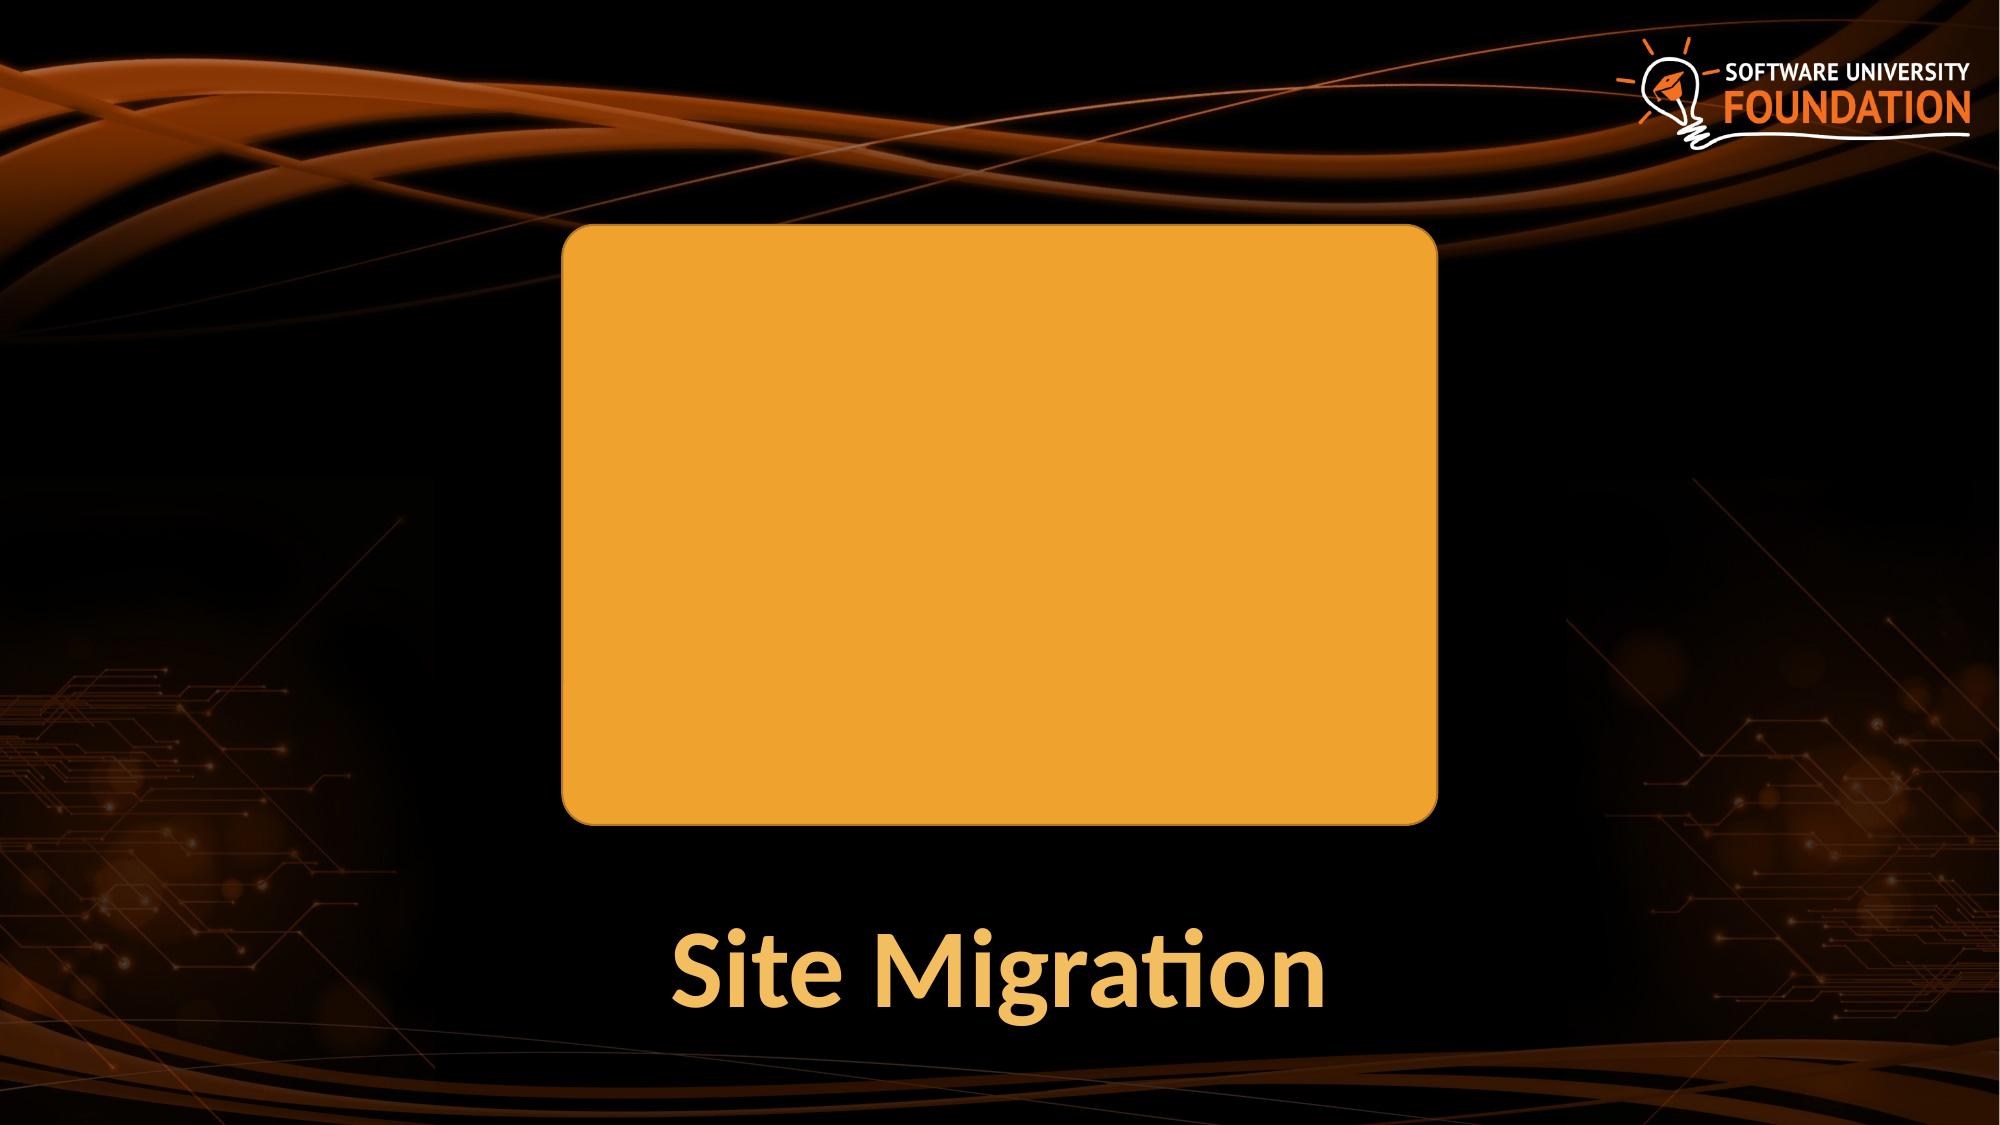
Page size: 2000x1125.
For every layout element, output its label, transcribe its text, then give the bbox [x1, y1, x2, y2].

picture [0, 0, 2000, 1125]
text_box [561, 223, 1439, 826]
title Site Migration [99, 902, 1900, 1038]
